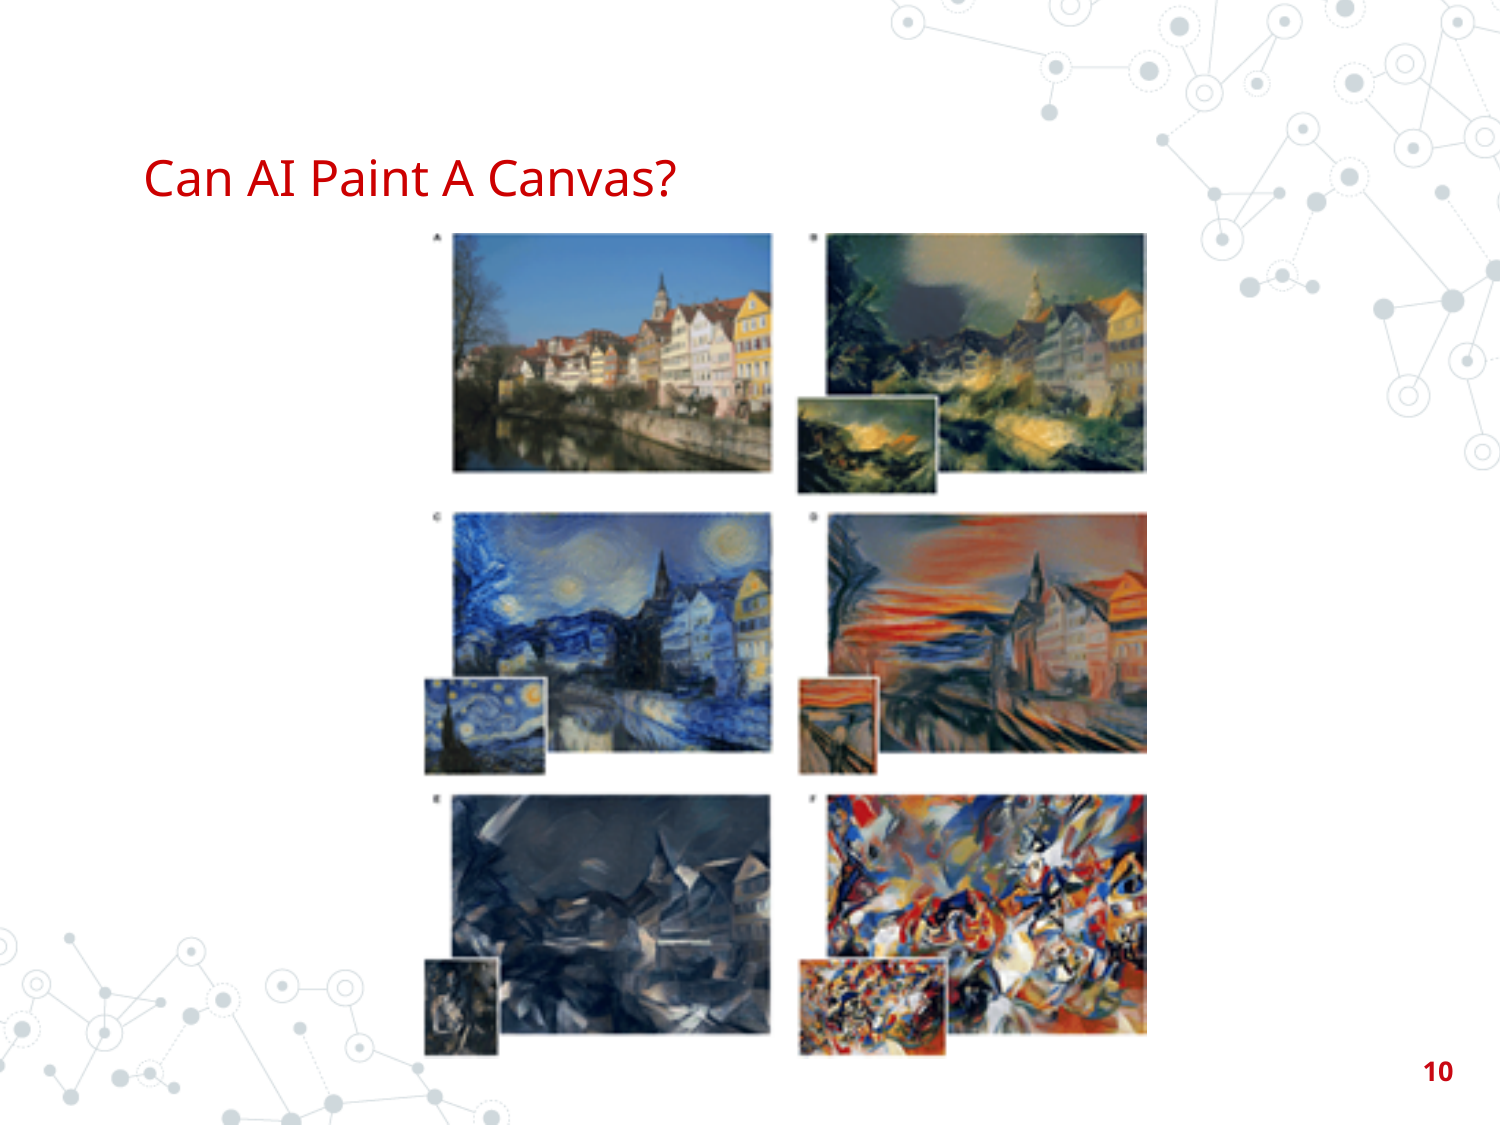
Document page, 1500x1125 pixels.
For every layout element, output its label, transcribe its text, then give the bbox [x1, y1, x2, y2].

picture [0, 0, 1500, 1125]
title Can AI Paint A Canvas? [128, 67, 1372, 222]
slide_number ‹#› [1378, 1038, 1469, 1125]
